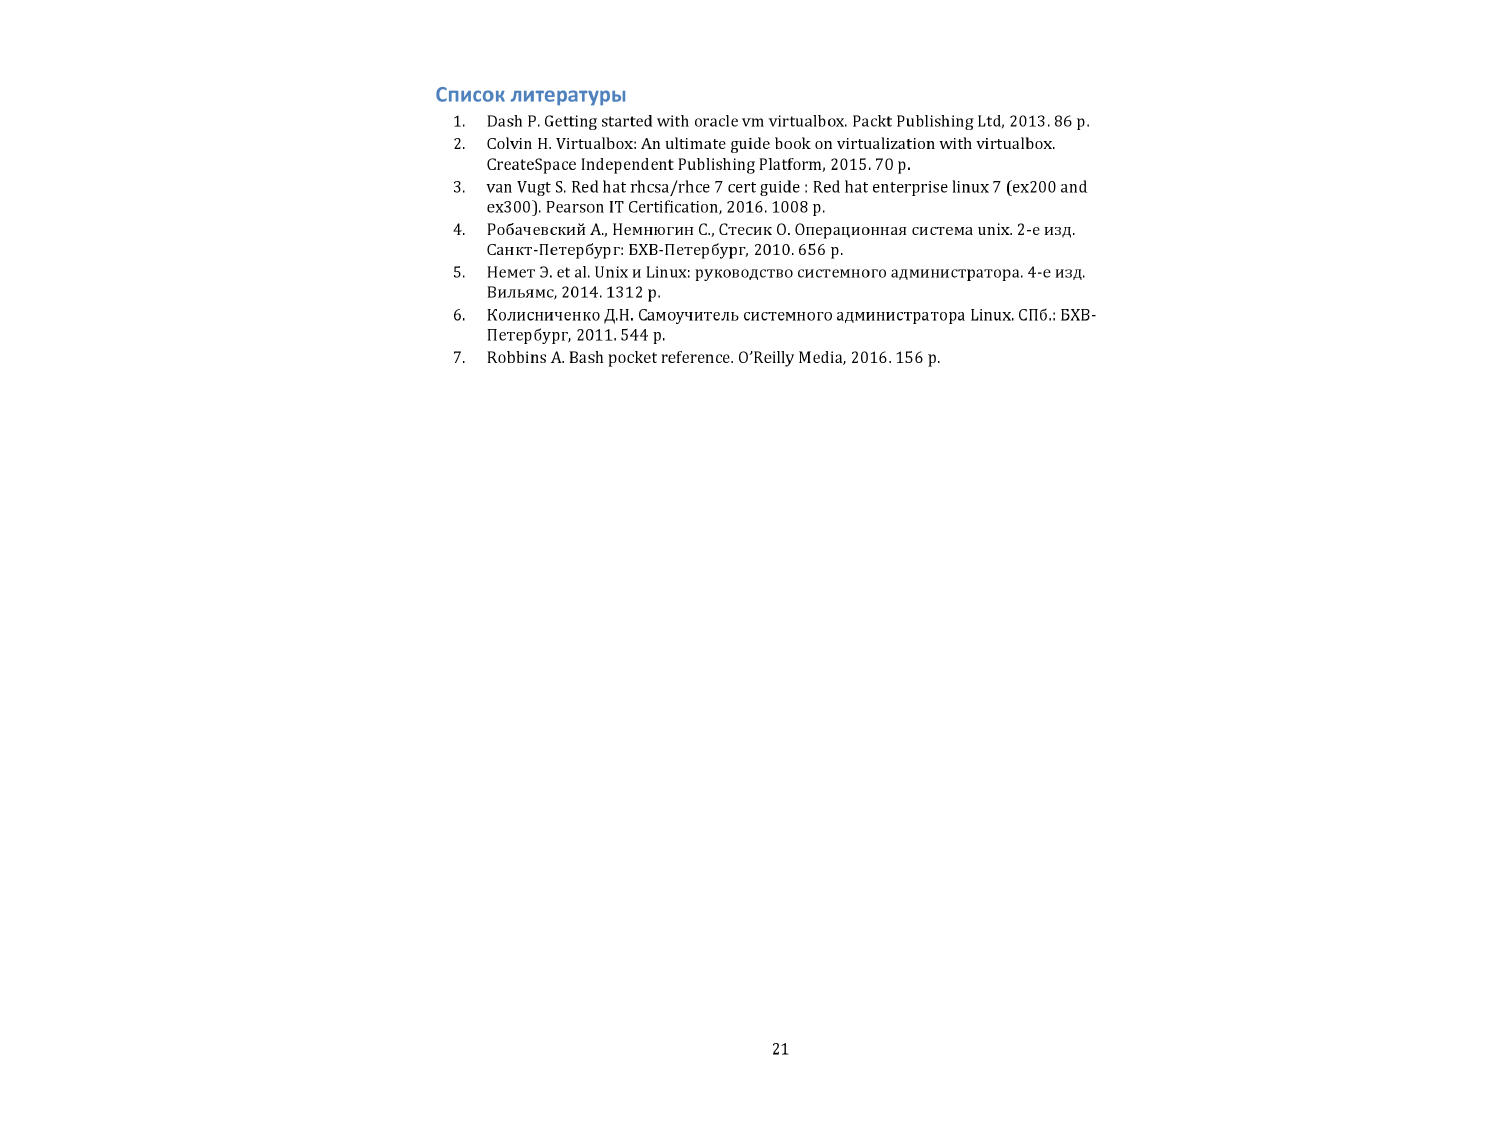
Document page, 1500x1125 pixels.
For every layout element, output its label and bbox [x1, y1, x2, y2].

picture [313, 0, 1187, 1125]
